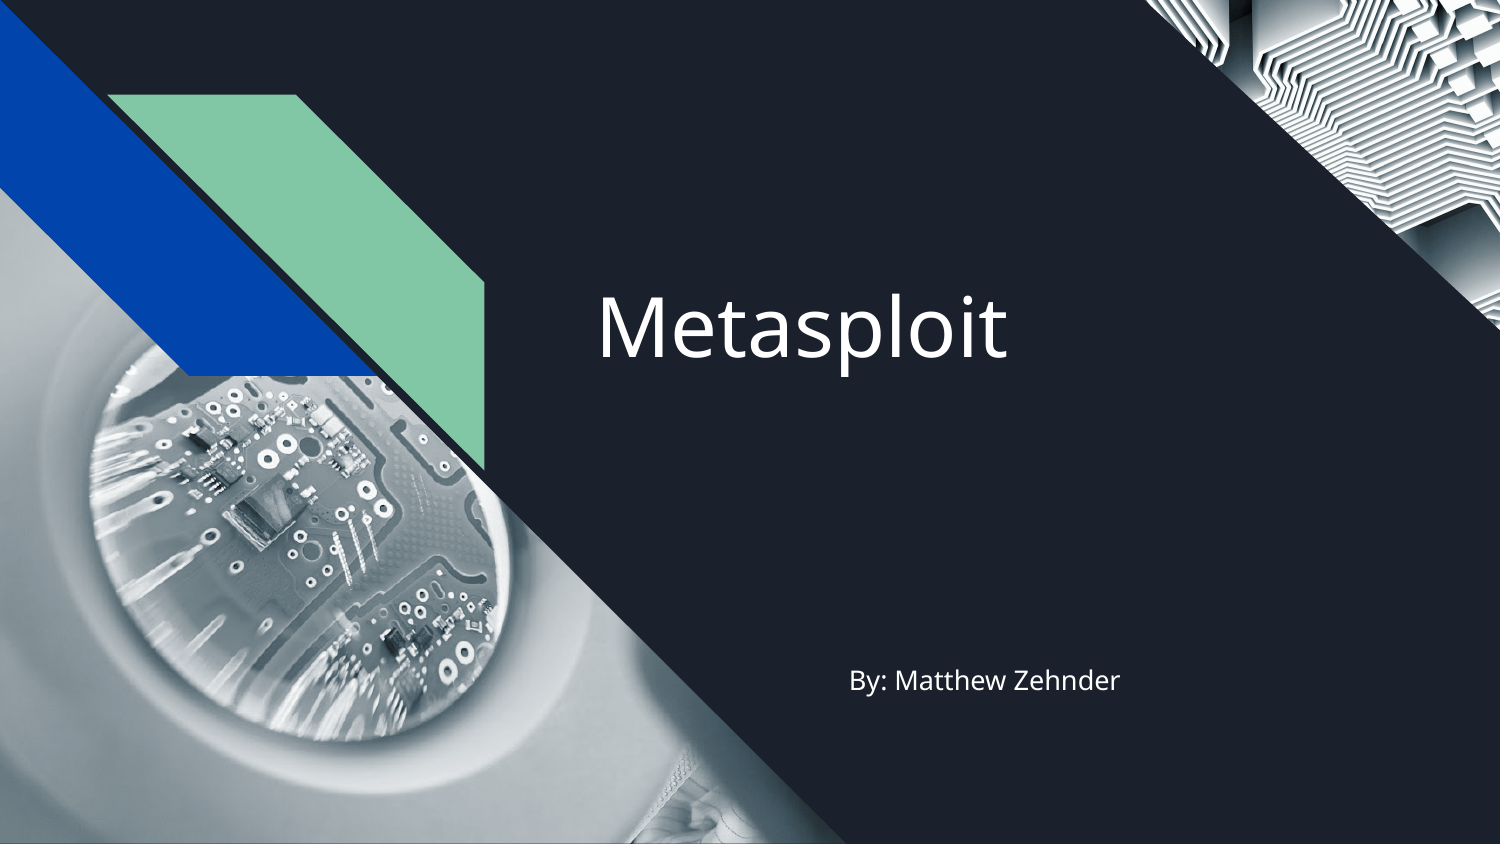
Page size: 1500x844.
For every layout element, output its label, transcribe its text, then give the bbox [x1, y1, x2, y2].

subtitle By: Matthew Zehnder [833, 643, 1404, 727]
picture [0, 189, 847, 844]
title Metasploit [580, 258, 1404, 518]
picture [1144, 0, 1500, 331]
